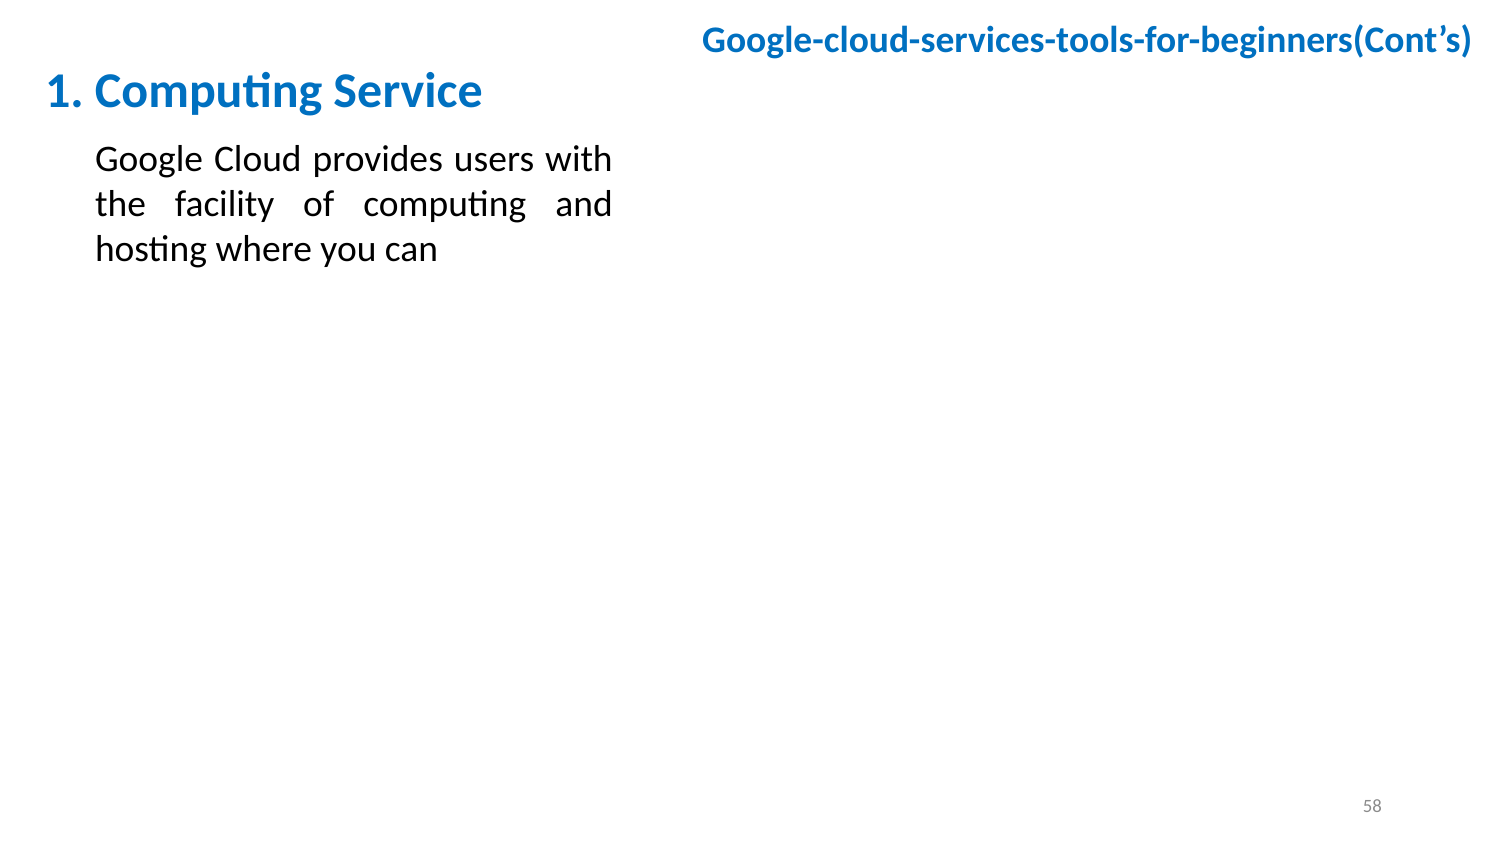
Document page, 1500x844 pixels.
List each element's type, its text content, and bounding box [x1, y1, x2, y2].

slide_number 58 [1059, 782, 1397, 827]
text_box Google Cloud provides users with the facility of computing and hosting where you can [80, 126, 628, 277]
text_box 1. Computing Service [30, 50, 499, 125]
text_box Google-cloud-services-tools-for-beginners(Cont’s) [687, 7, 1489, 67]
